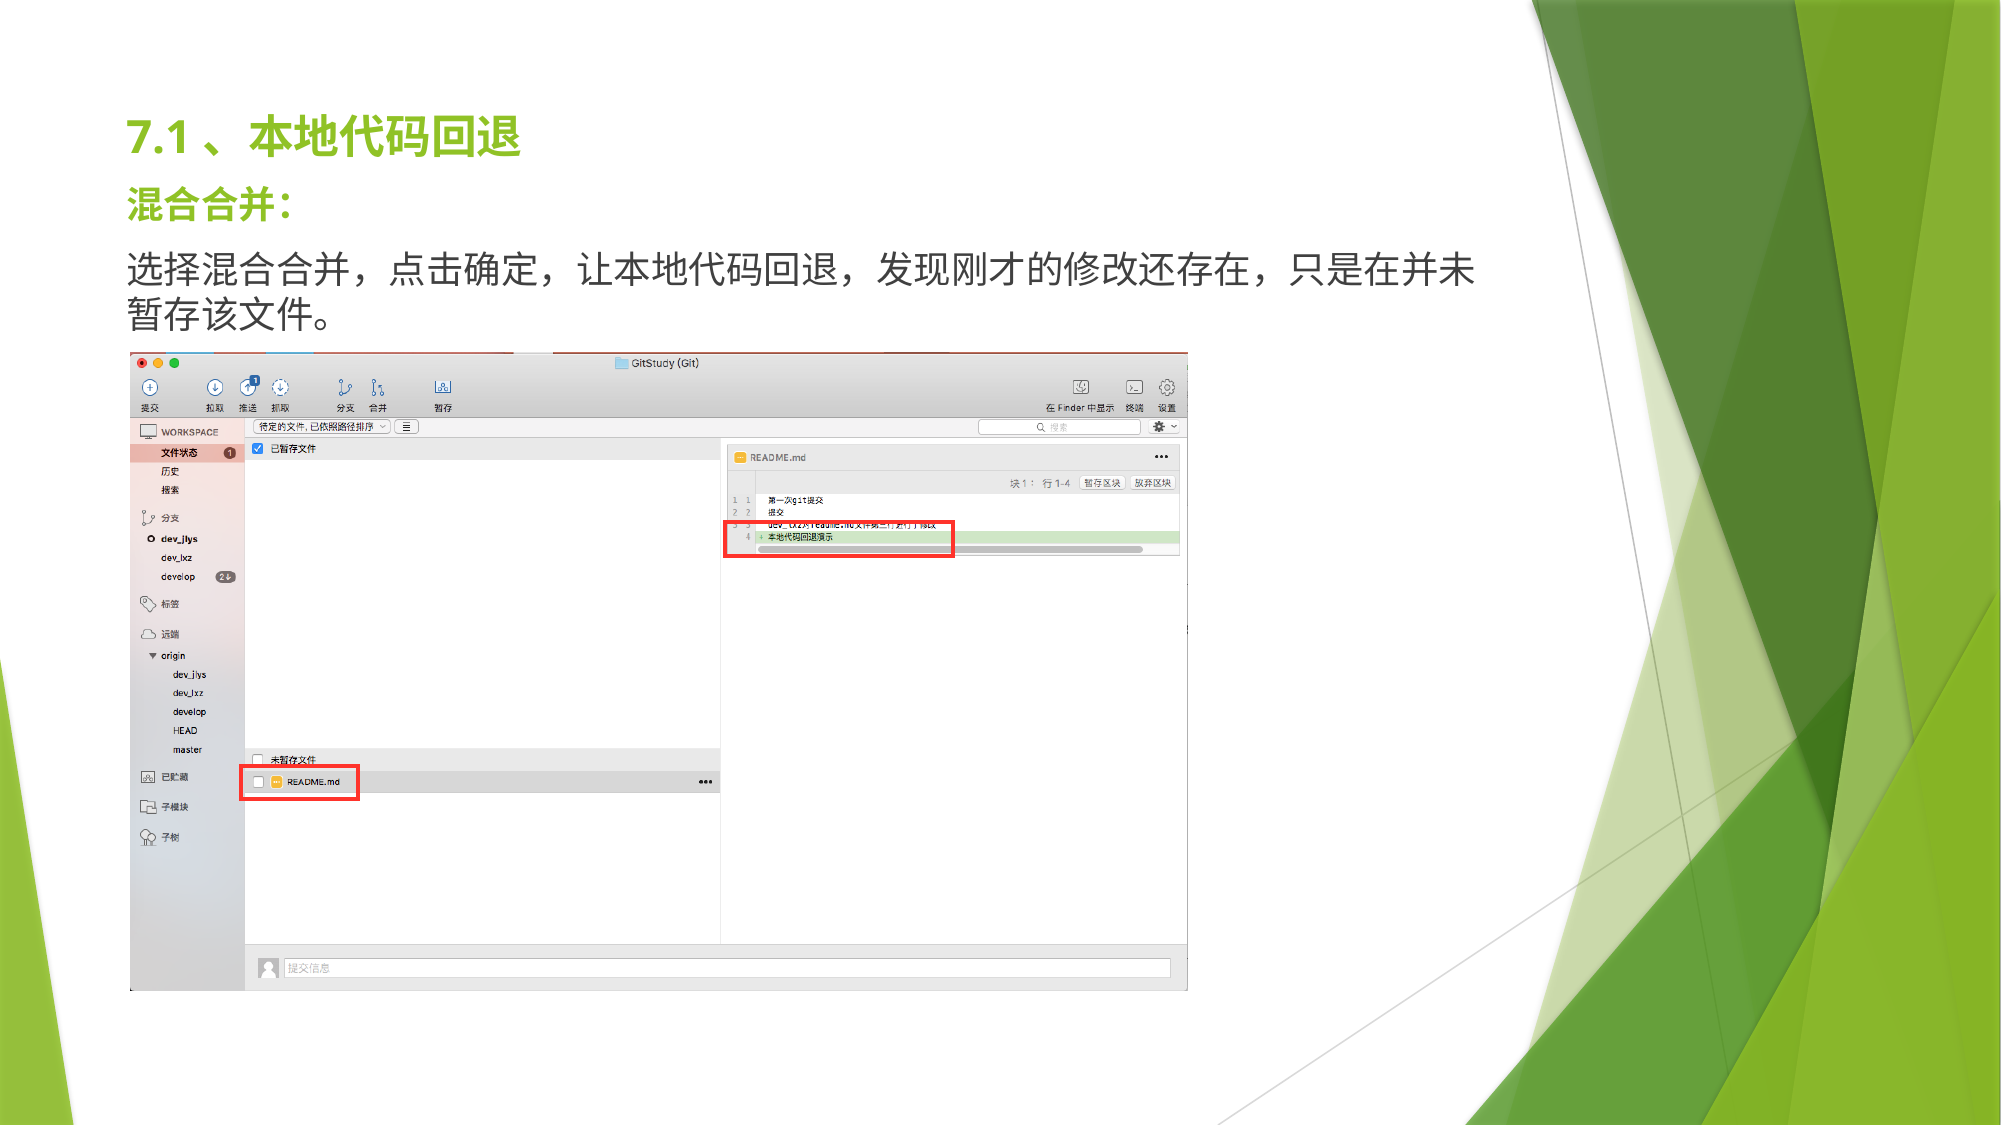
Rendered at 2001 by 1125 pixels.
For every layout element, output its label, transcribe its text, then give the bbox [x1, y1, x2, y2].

picture [130, 352, 1188, 992]
title 7.1、本地代码回退 [111, 99, 1522, 173]
list 混合合并： 选择混合合并，点击确定，让本地代码回退，发现刚才的修改还存在，只是在并未暂存该文件。 [111, 173, 1522, 991]
